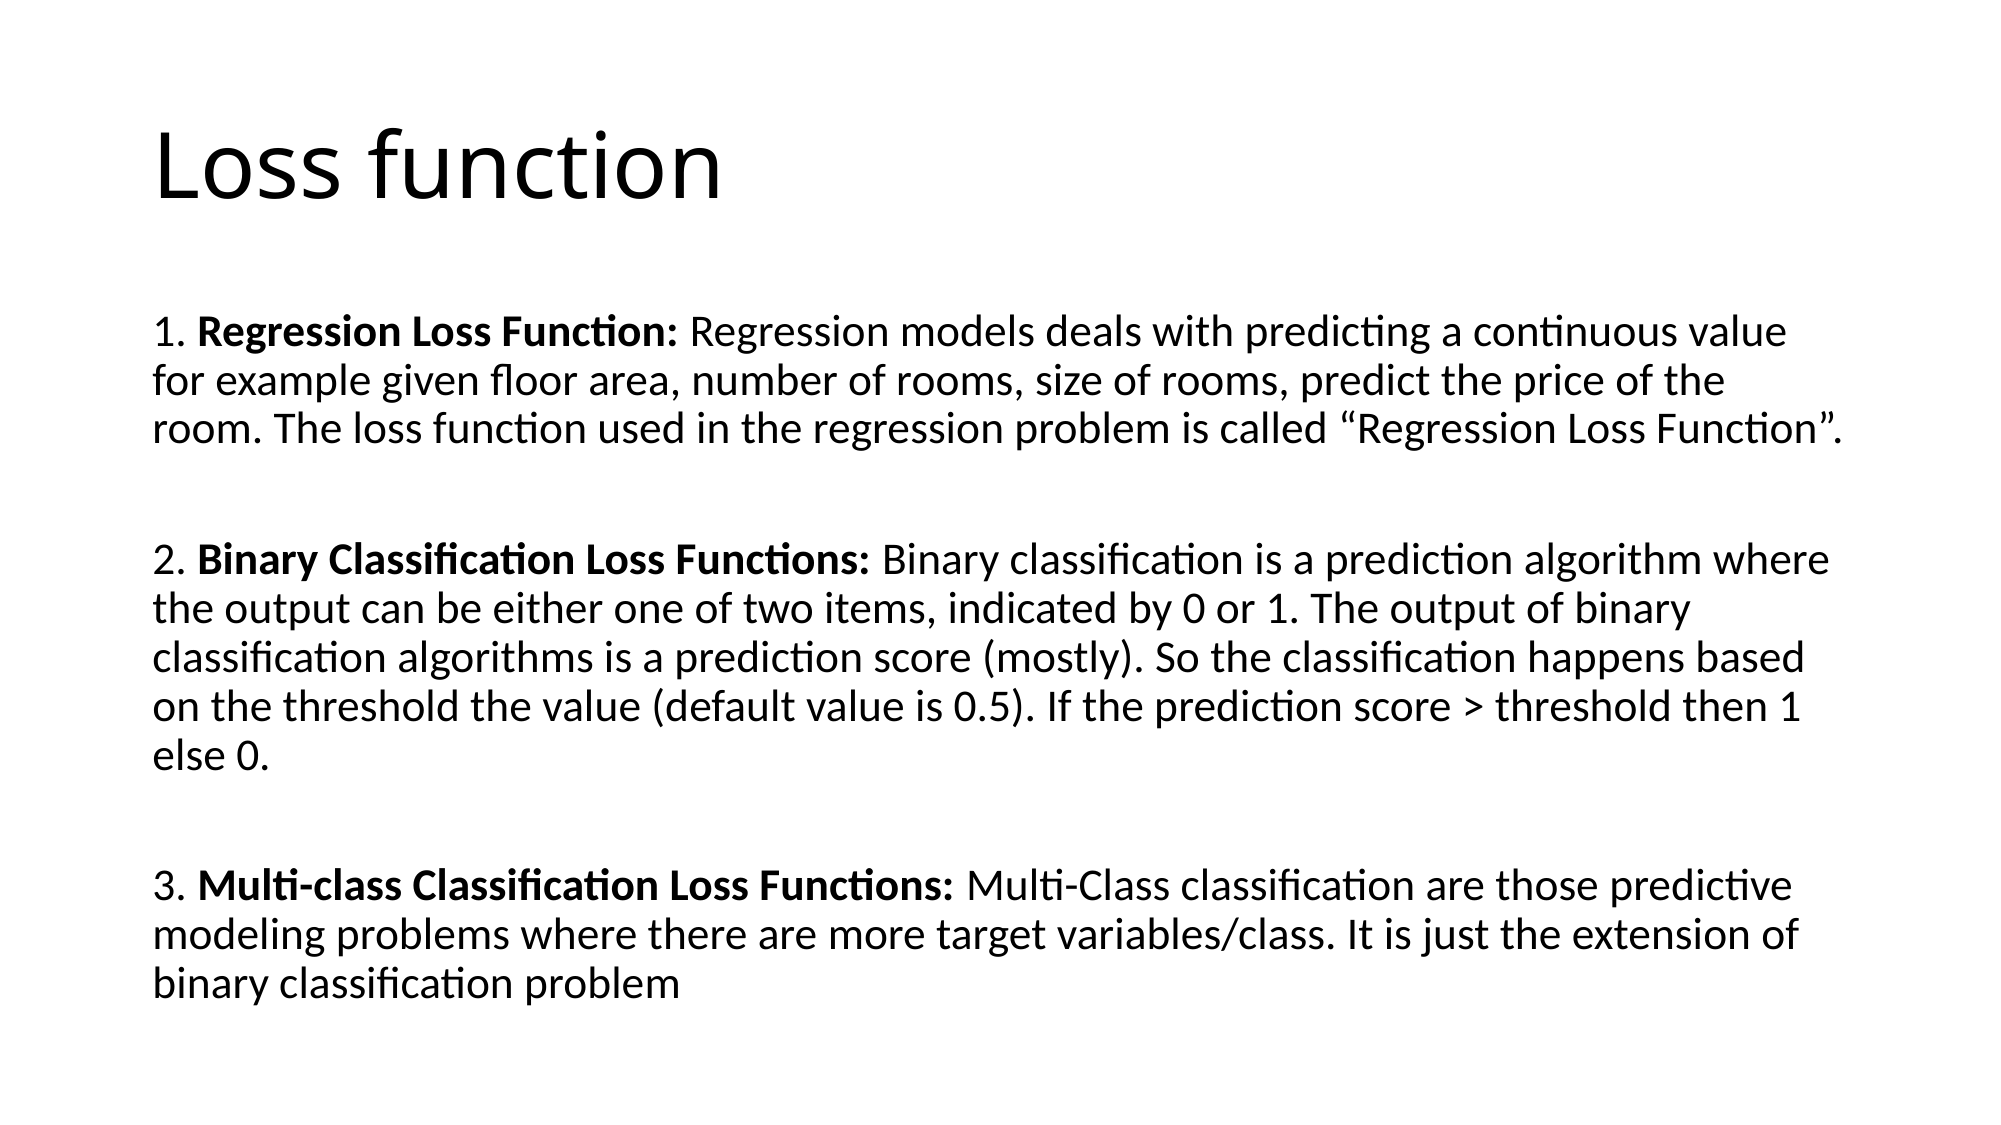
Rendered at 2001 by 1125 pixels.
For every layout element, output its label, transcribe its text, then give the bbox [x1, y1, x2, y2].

title Loss function [137, 59, 1863, 278]
list 1. Regression Loss Function: Regression models deals with predicting a continuous value for example given floor area, number of rooms, size of rooms, predict the price of the room. The loss function used in the regression problem is called “Regression Loss Function”. 2. Binary Classification Loss Functions: Binary classification is a prediction algorithm where the output can be either one of two items, indicated by 0 or 1. The output of binary classification algorithms is a prediction score (mostly). So the classification happens based on the threshold the value (default value is 0.5). If the prediction score > threshold then 1 else 0. 3. Multi-class Classification Loss Functions: Multi-Class classification are those predictive modeling problems where there are more target variables/class. It is just the extension of binary classification problem [137, 299, 1863, 1071]
